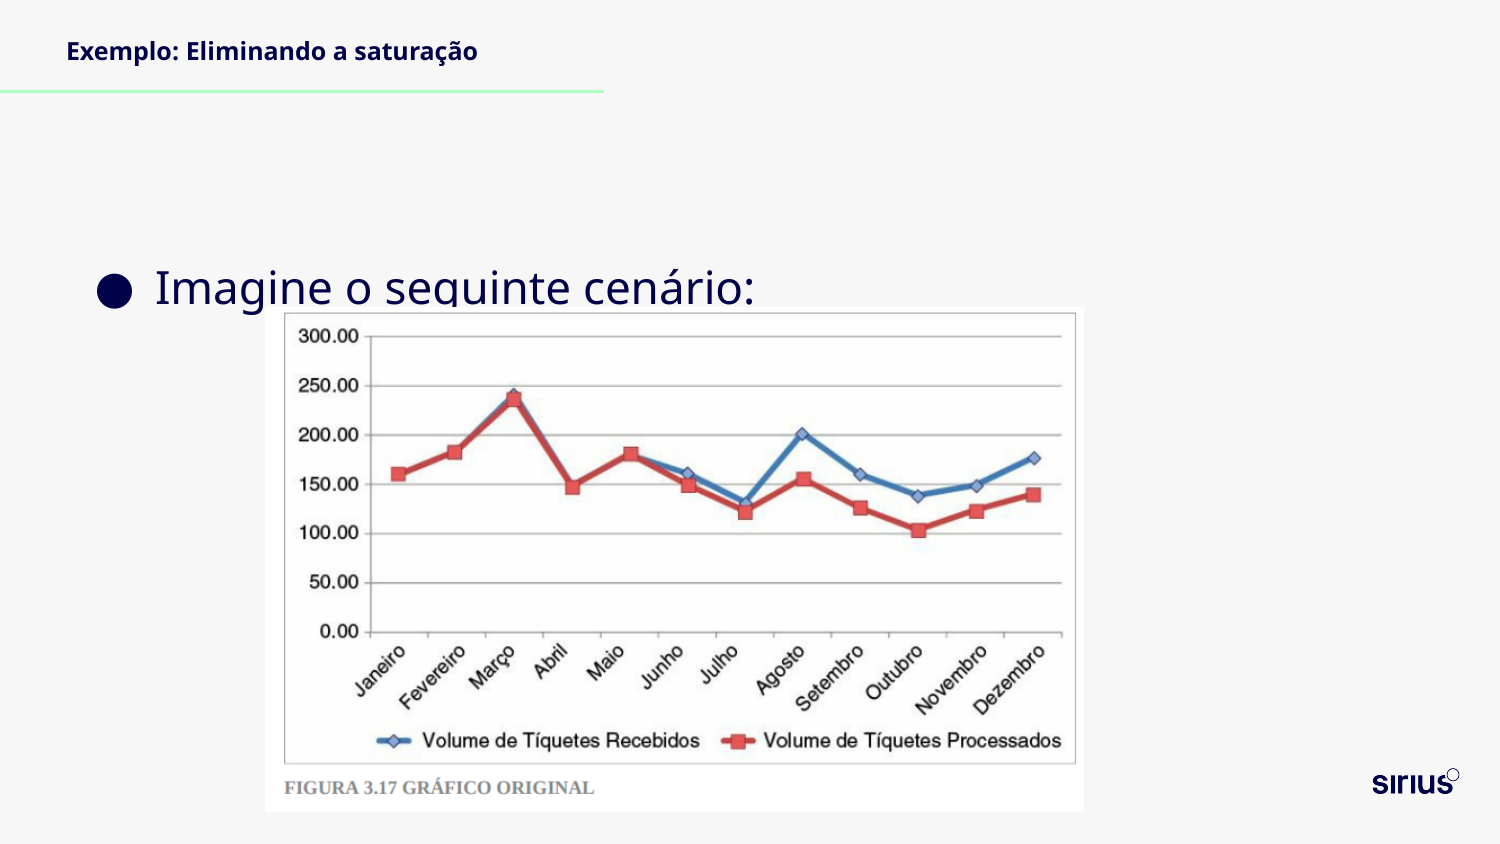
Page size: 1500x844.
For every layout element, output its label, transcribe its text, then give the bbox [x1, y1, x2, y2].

title Exemplo: Eliminando a saturação [51, 40, 646, 81]
text_box Imagine o seguinte cenário: [65, 216, 1461, 701]
picture [265, 306, 1084, 812]
picture [1367, 765, 1465, 798]
